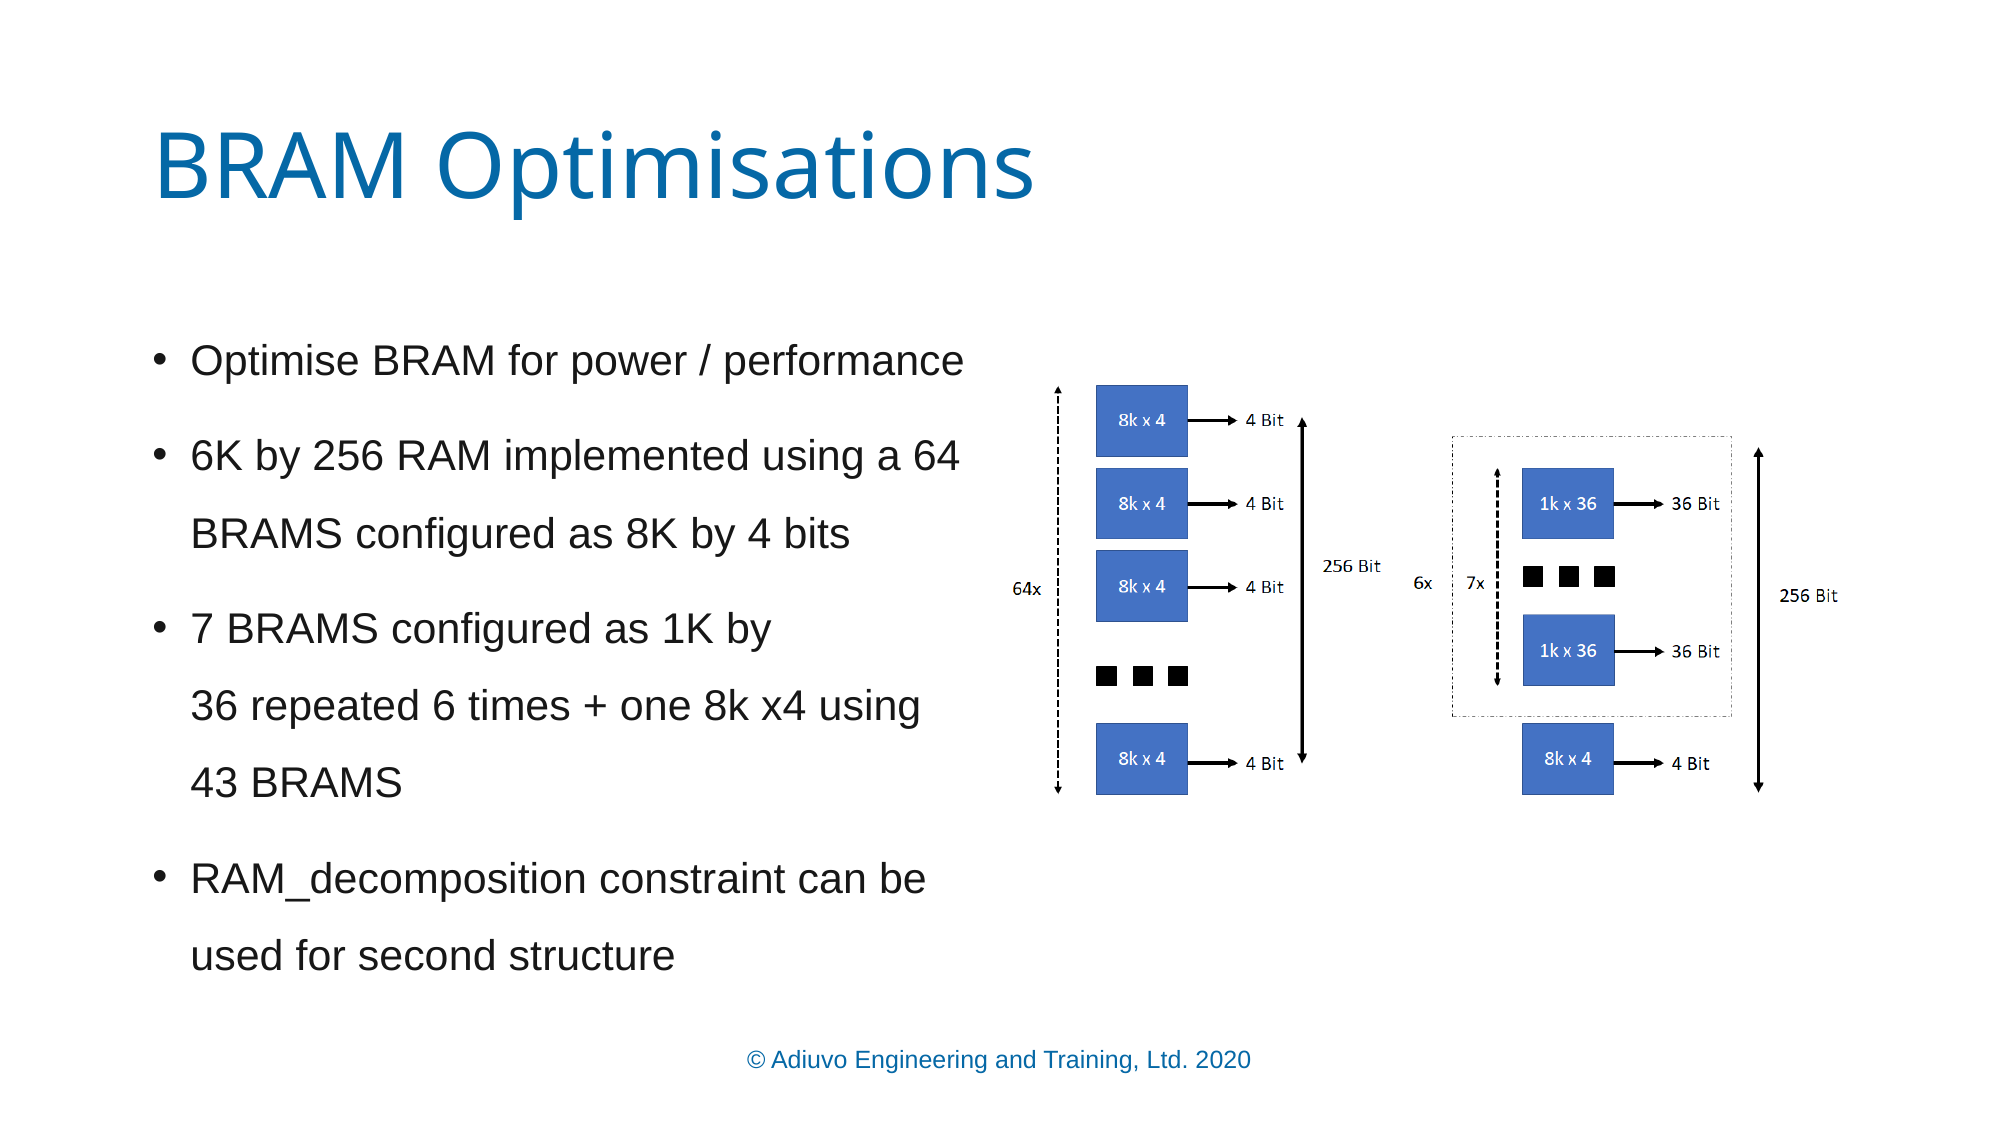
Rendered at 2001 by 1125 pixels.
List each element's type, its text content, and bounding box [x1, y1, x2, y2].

text_box © Adiuvo Engineering and Training, Ltd. 2020 [662, 1036, 1338, 1097]
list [999, 377, 1850, 803]
title BRAM Optimisations [137, 59, 1863, 278]
list Optimise BRAM for power / performance 6K by 256 RAM implemented using a 64 BRAMS configured as 8K by 4 bits 7 BRAMS configured as 1K by 36 repeated 6 times + one 8k x4 using 43 BRAMS RAM_decomposition constraint can be used for second structure [137, 299, 988, 1014]
